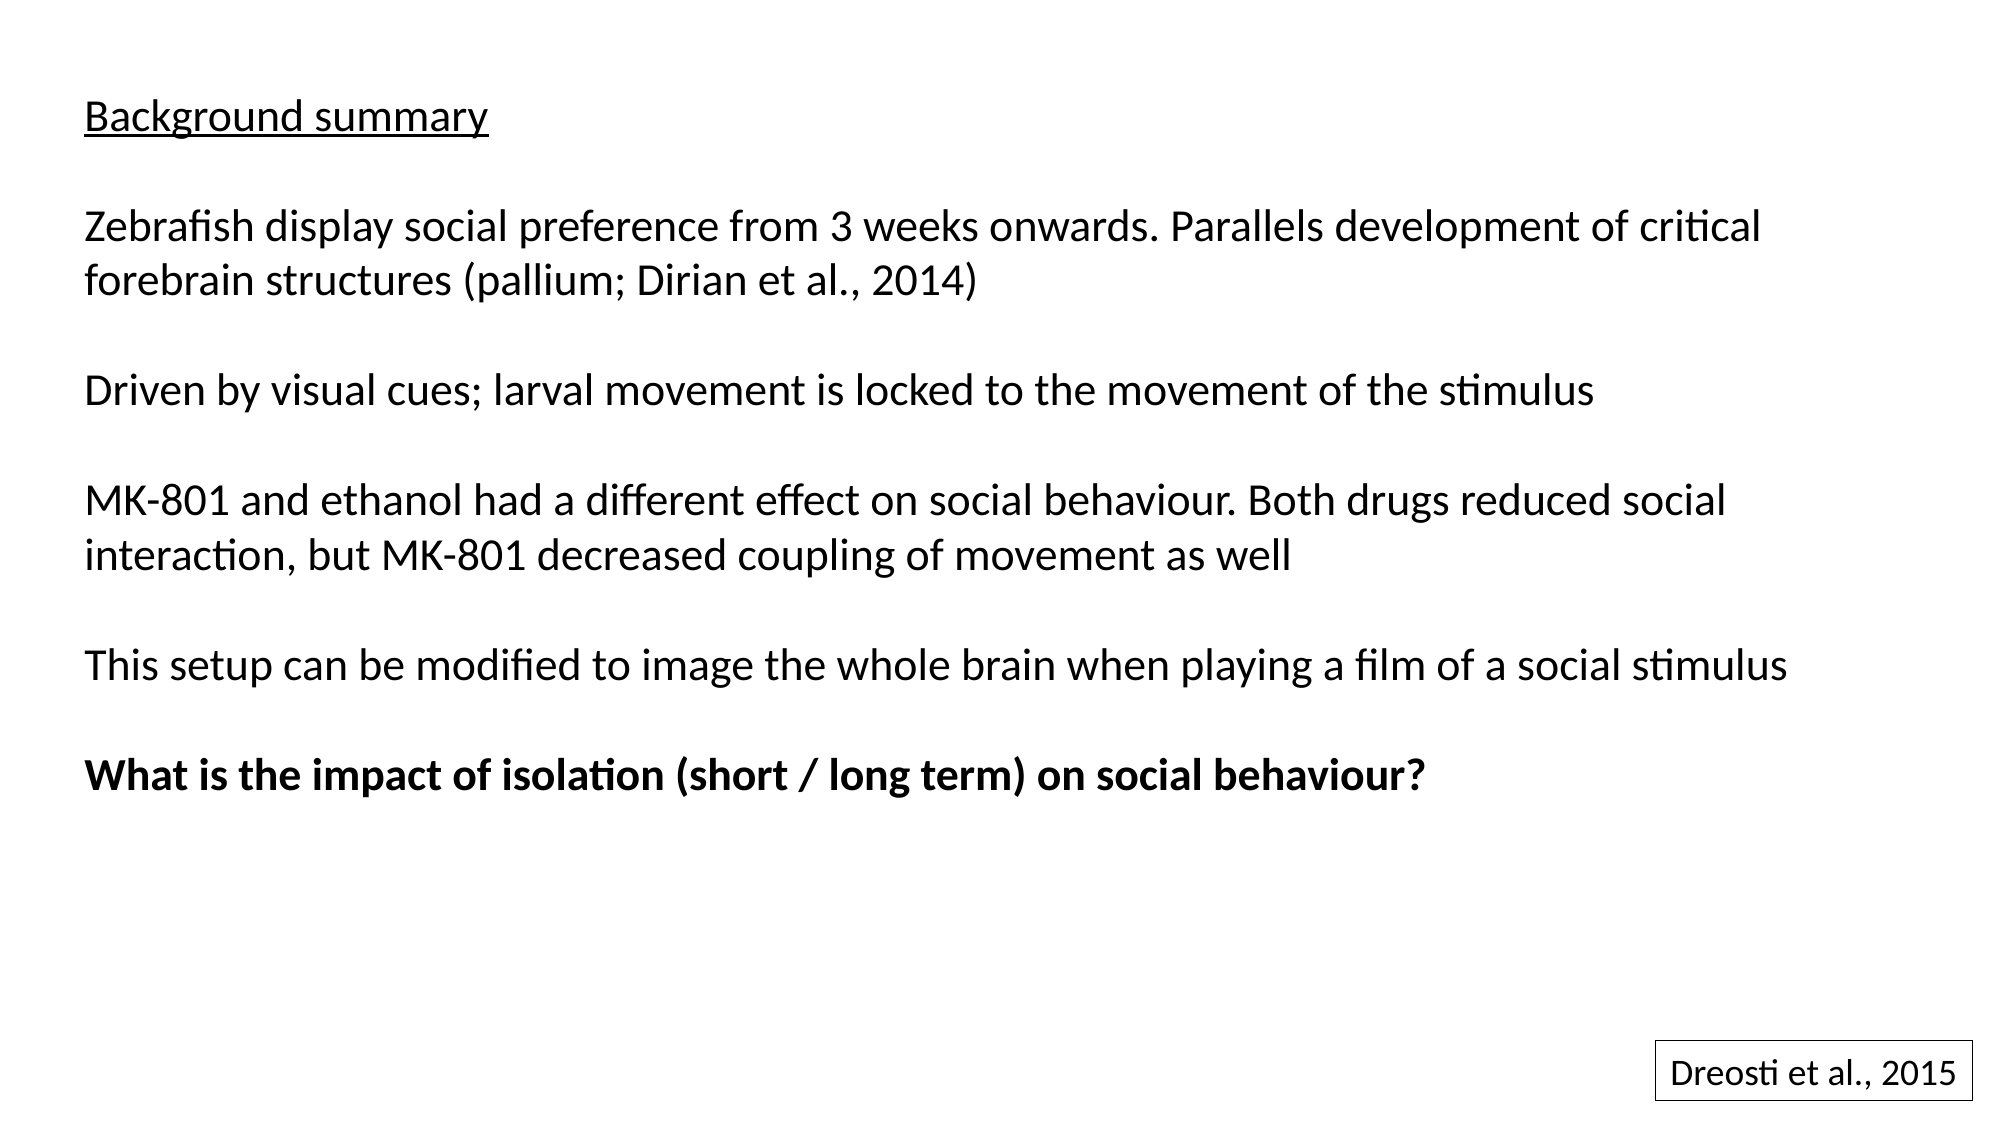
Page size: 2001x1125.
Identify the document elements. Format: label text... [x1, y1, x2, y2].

text_box Background summary Zebrafish display social preference from 3 weeks onwards. Parallels development of critical forebrain structures (pallium; Dirian et al., 2014) Driven by visual cues; larval movement is locked to the movement of the stimulus MK-801 and ethanol had a different effect on social behaviour. Both drugs reduced social interaction, but MK-801 decreased coupling of movement as well This setup can be modified to image the whole brain when playing a film of a social stimulus What is the impact of isolation (short / long term) on social behaviour? [69, 77, 1804, 808]
text_box Dreosti et al., 2015 [1655, 1040, 1973, 1101]
